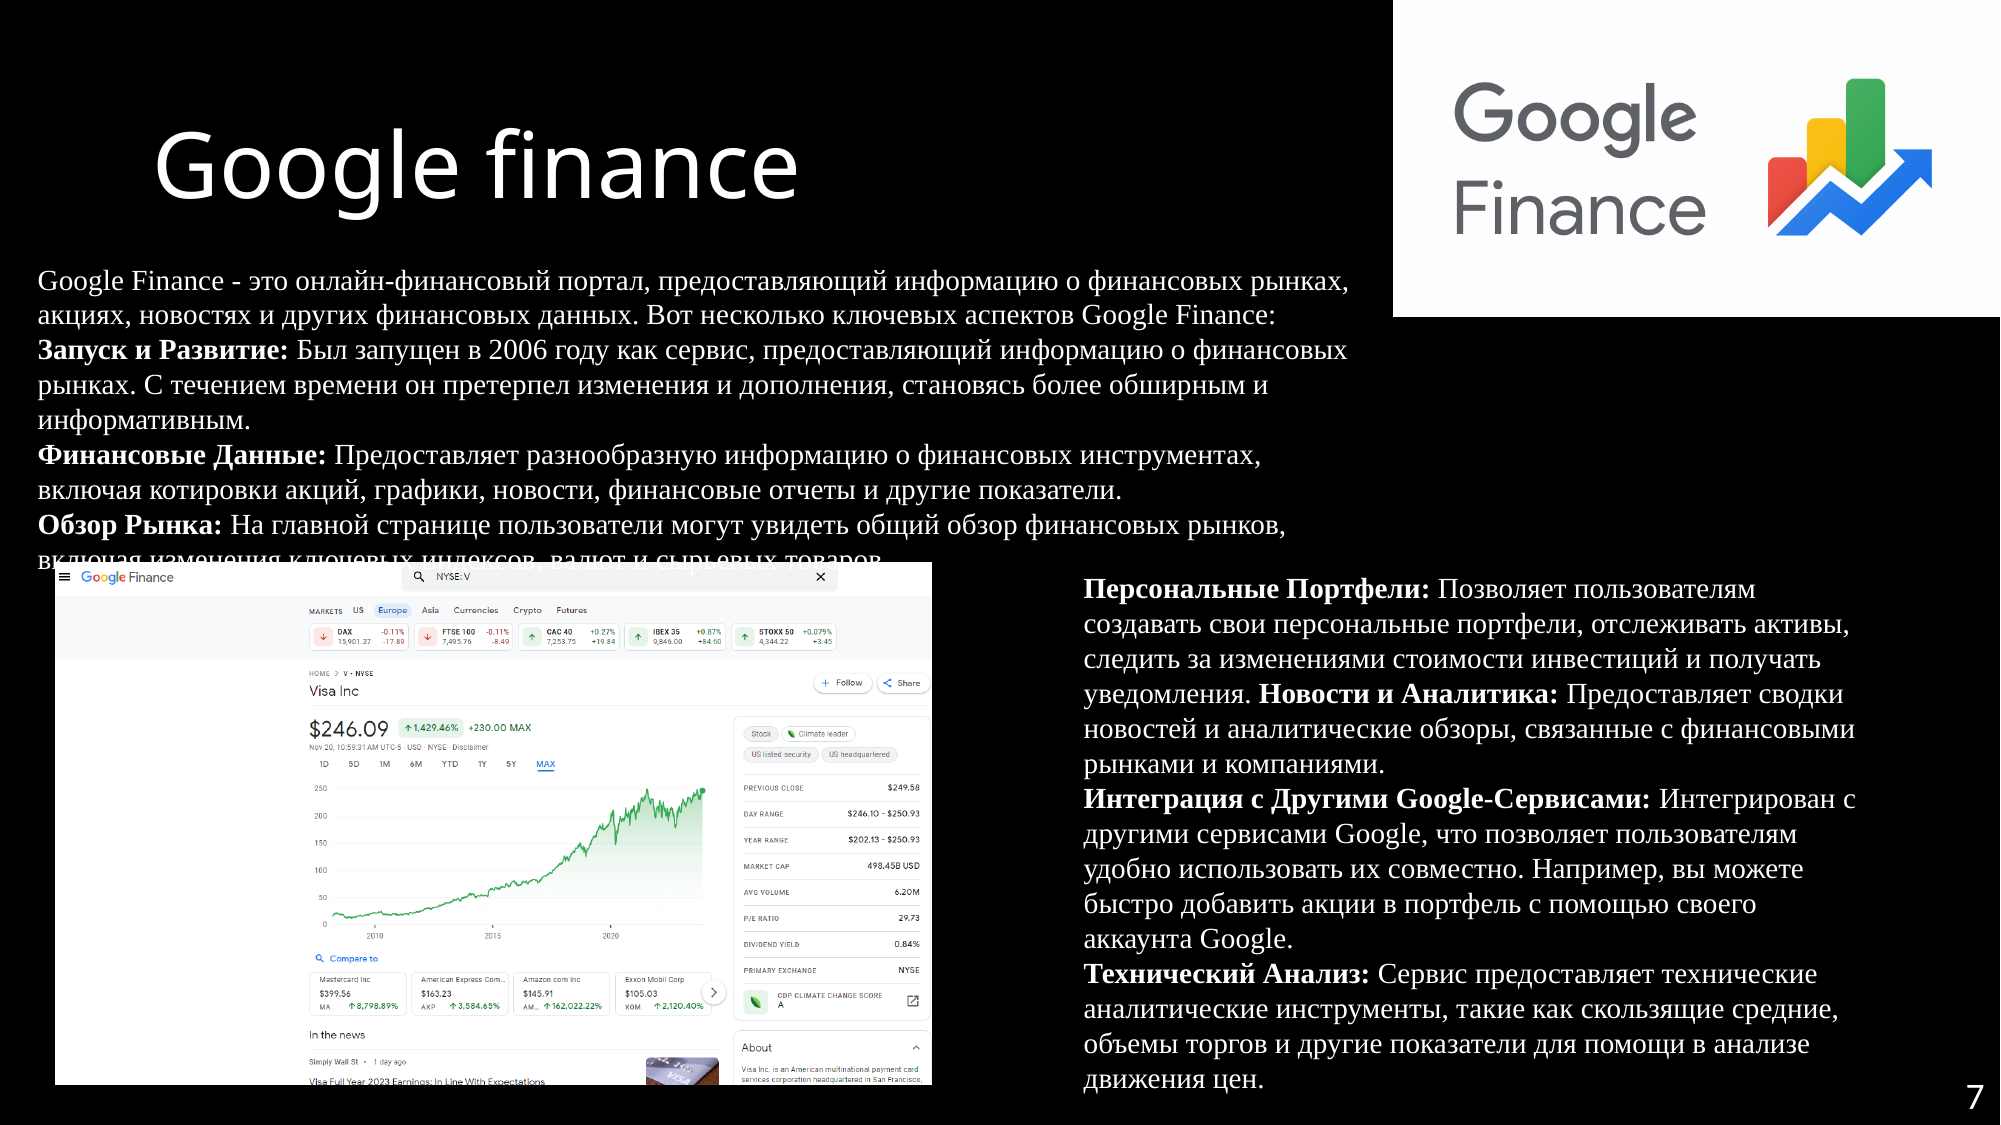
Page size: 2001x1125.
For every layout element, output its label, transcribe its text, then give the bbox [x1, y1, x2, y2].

text_box Google Finance - это онлайн-финансовый портал, предоставляющий информацию о финансовых рынках, акциях, новостях и других финансовых данных. Вот несколько ключевых аспектов Google Finance: Запуск и Развитие: Был запущен в 2006 году как сервис, предоставляющий информацию о финансовых рынках. С течением времени он претерпел изменения и дополнения, становясь более обширным и информативным. Финансовые Данные: Предоставляет разнообразную информацию о финансовых инструментах, включая котировки акций, графики, новости, финансовые отчеты и другие показатели. Обзор Рынка: На главной странице пользователи могут увидеть общий обзор финансовых рынков, включая изменения ключевых индексов, валют и сырьевых товаров. [22, 253, 1371, 618]
picture [55, 562, 932, 1085]
title Google finance [137, 59, 1393, 278]
text_box Персональные Портфели: Позволяет пользователям создавать свои персональные портфели, отслеживать активы, следить за изменениями стоимости инвестиций и получать уведомления. Новости и Аналитика: Предоставляет сводки новостей и аналитические обзоры, связанные с финансовыми рынками и компаниями. Интеграция с Другими Google-Сервисами: Интегрирован с другими сервисами Google, что позволяет пользователям удобно использовать их совместно. Например, вы можете быстро добавить акции в портфель с помощью своего аккаунта Google. Технический Анализ: Сервис предоставляет технические аналитические инструменты, такие как скользящие средние, объемы торгов и другие показатели для помощи в анализе движения цен. [1068, 562, 1875, 1125]
picture [1393, 0, 2000, 318]
text_box 7 [1950, 1064, 2000, 1125]
